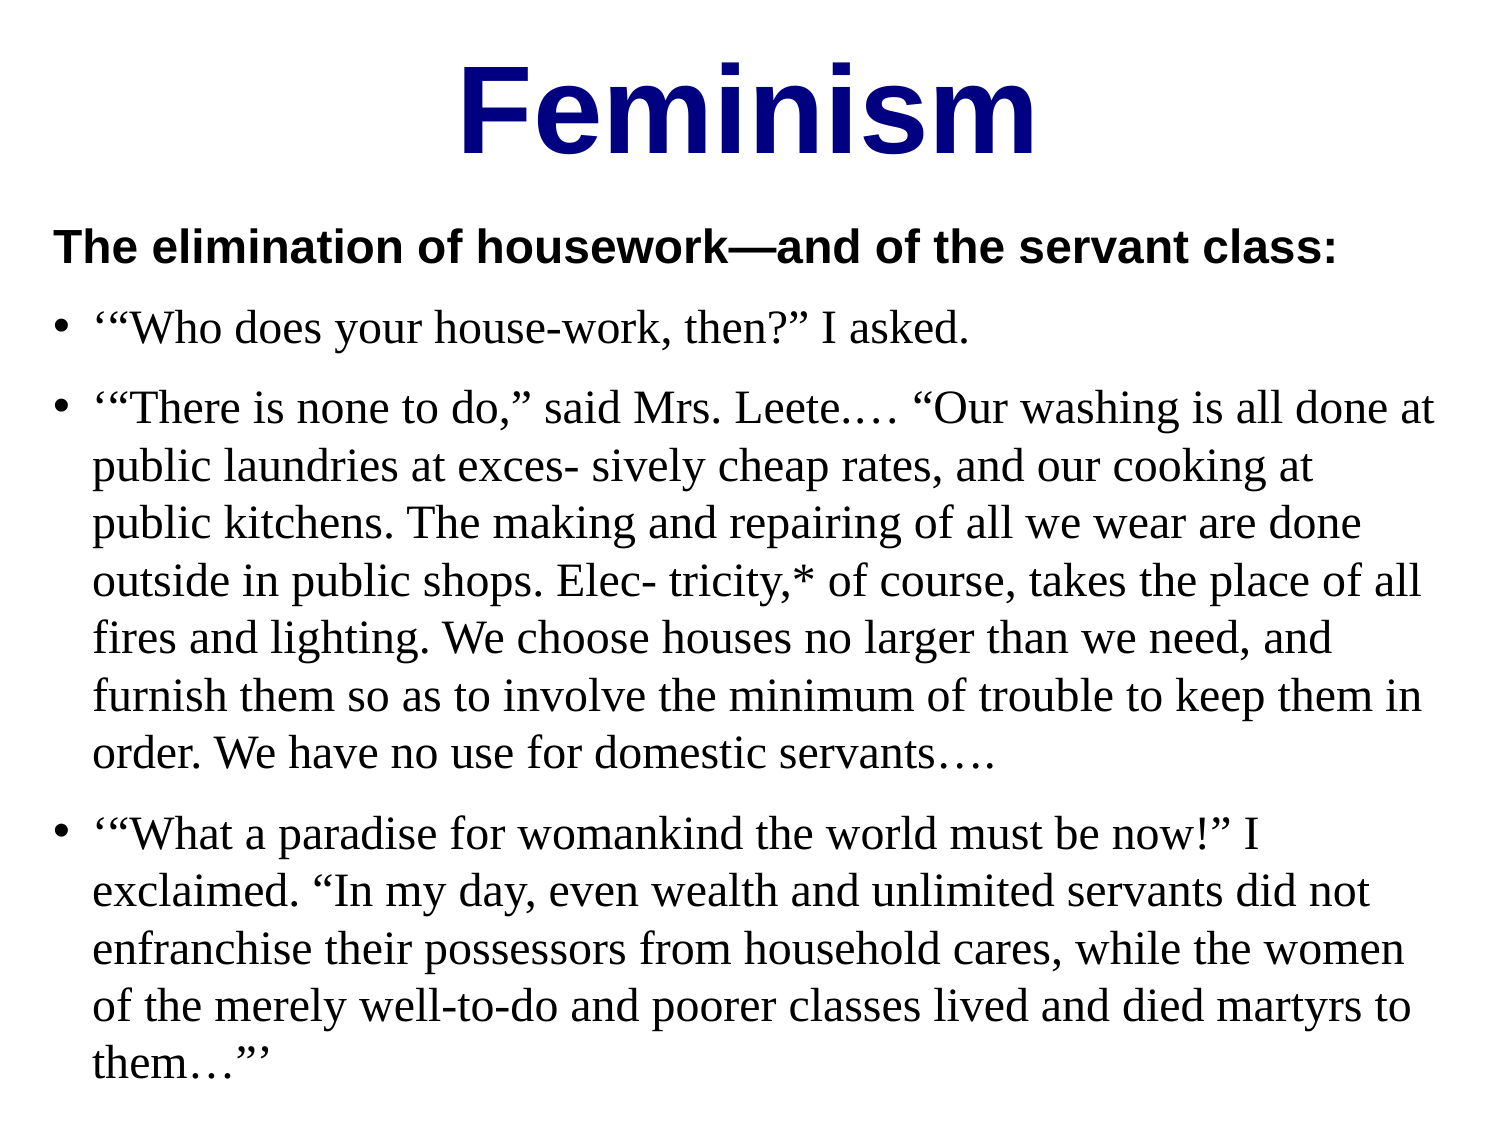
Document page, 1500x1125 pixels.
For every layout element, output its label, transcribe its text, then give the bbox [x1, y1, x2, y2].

title Feminism [44, 0, 1453, 207]
list The elimination of housework—and of the servant class: ‘“Who does your house-work, then?” I asked. ‘“There is none to do,” said Mrs. Leete.… “Our washing is all done at public laundries at exces- sively cheap rates, and our cooking at public kitchens. The making and repairing of all we wear are done outside in public shops. Elec- tricity,* of course, takes the place of all fires and lighting. We choose houses no larger than we need, and furnish them so as to involve the minimum of trouble to keep them in order. We have no use for domestic servants…. ‘“What a paradise for womankind the world must be now!” I exclaimed. “In my day, even wealth and unlimited servants did not enfranchise their possessors from household cares, while the women of the merely well-to-do and poorer classes lived and died martyrs to them…”’ [44, 207, 1453, 1094]
